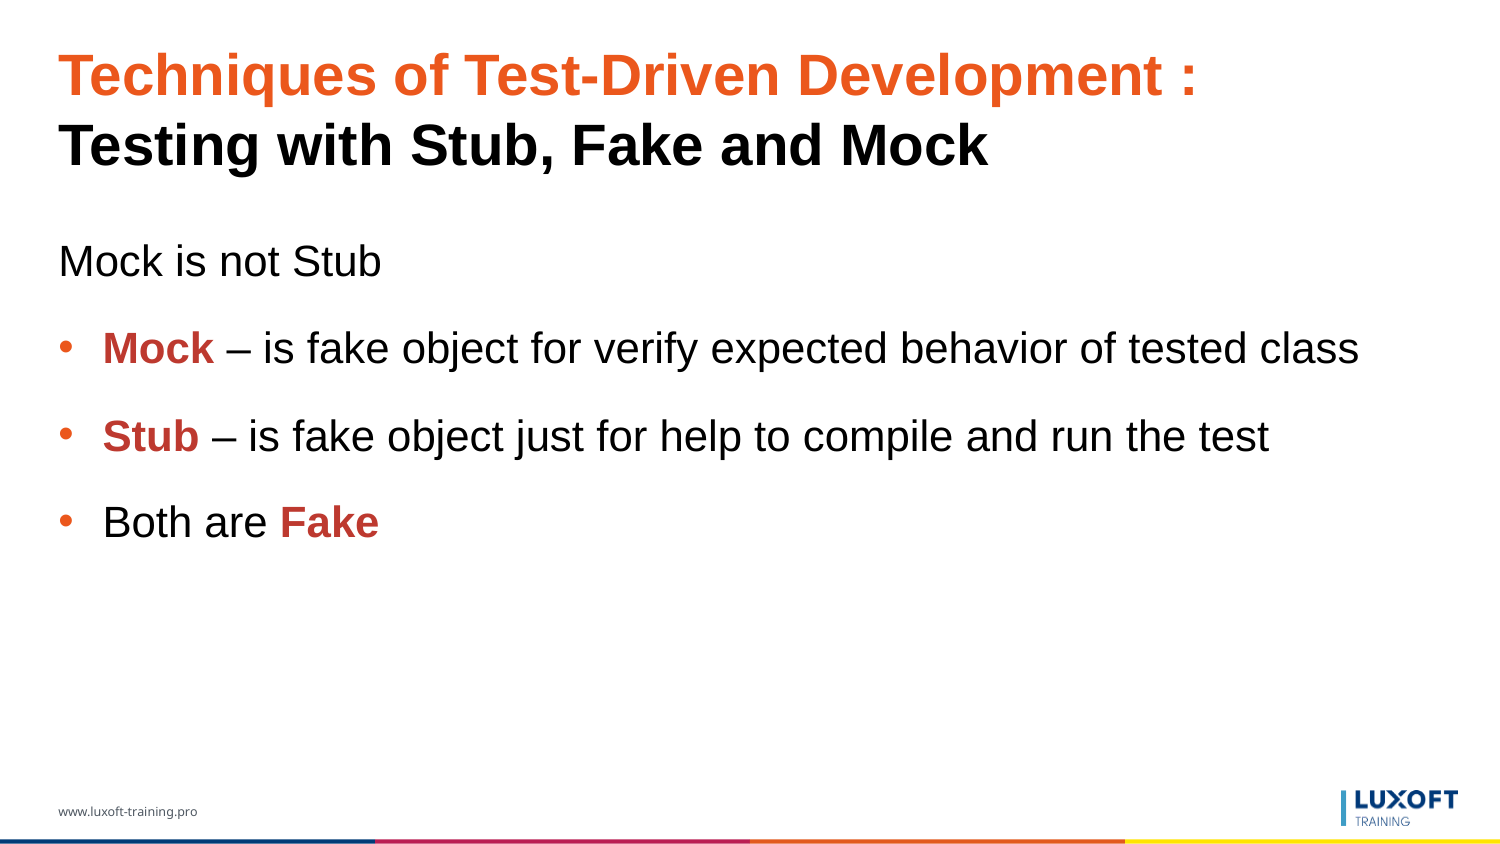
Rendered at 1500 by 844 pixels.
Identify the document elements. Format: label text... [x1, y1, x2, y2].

picture [1341, 790, 1458, 826]
title Techniques of Test-Driven Development : Testing with Stub, Fake and Mock [47, 75, 1457, 138]
list Mock is not Stub Mock – is fake object for verify expected behavior of tested class Stub – is fake object just for help to compile and run the test Both are Fake [47, 211, 1457, 720]
